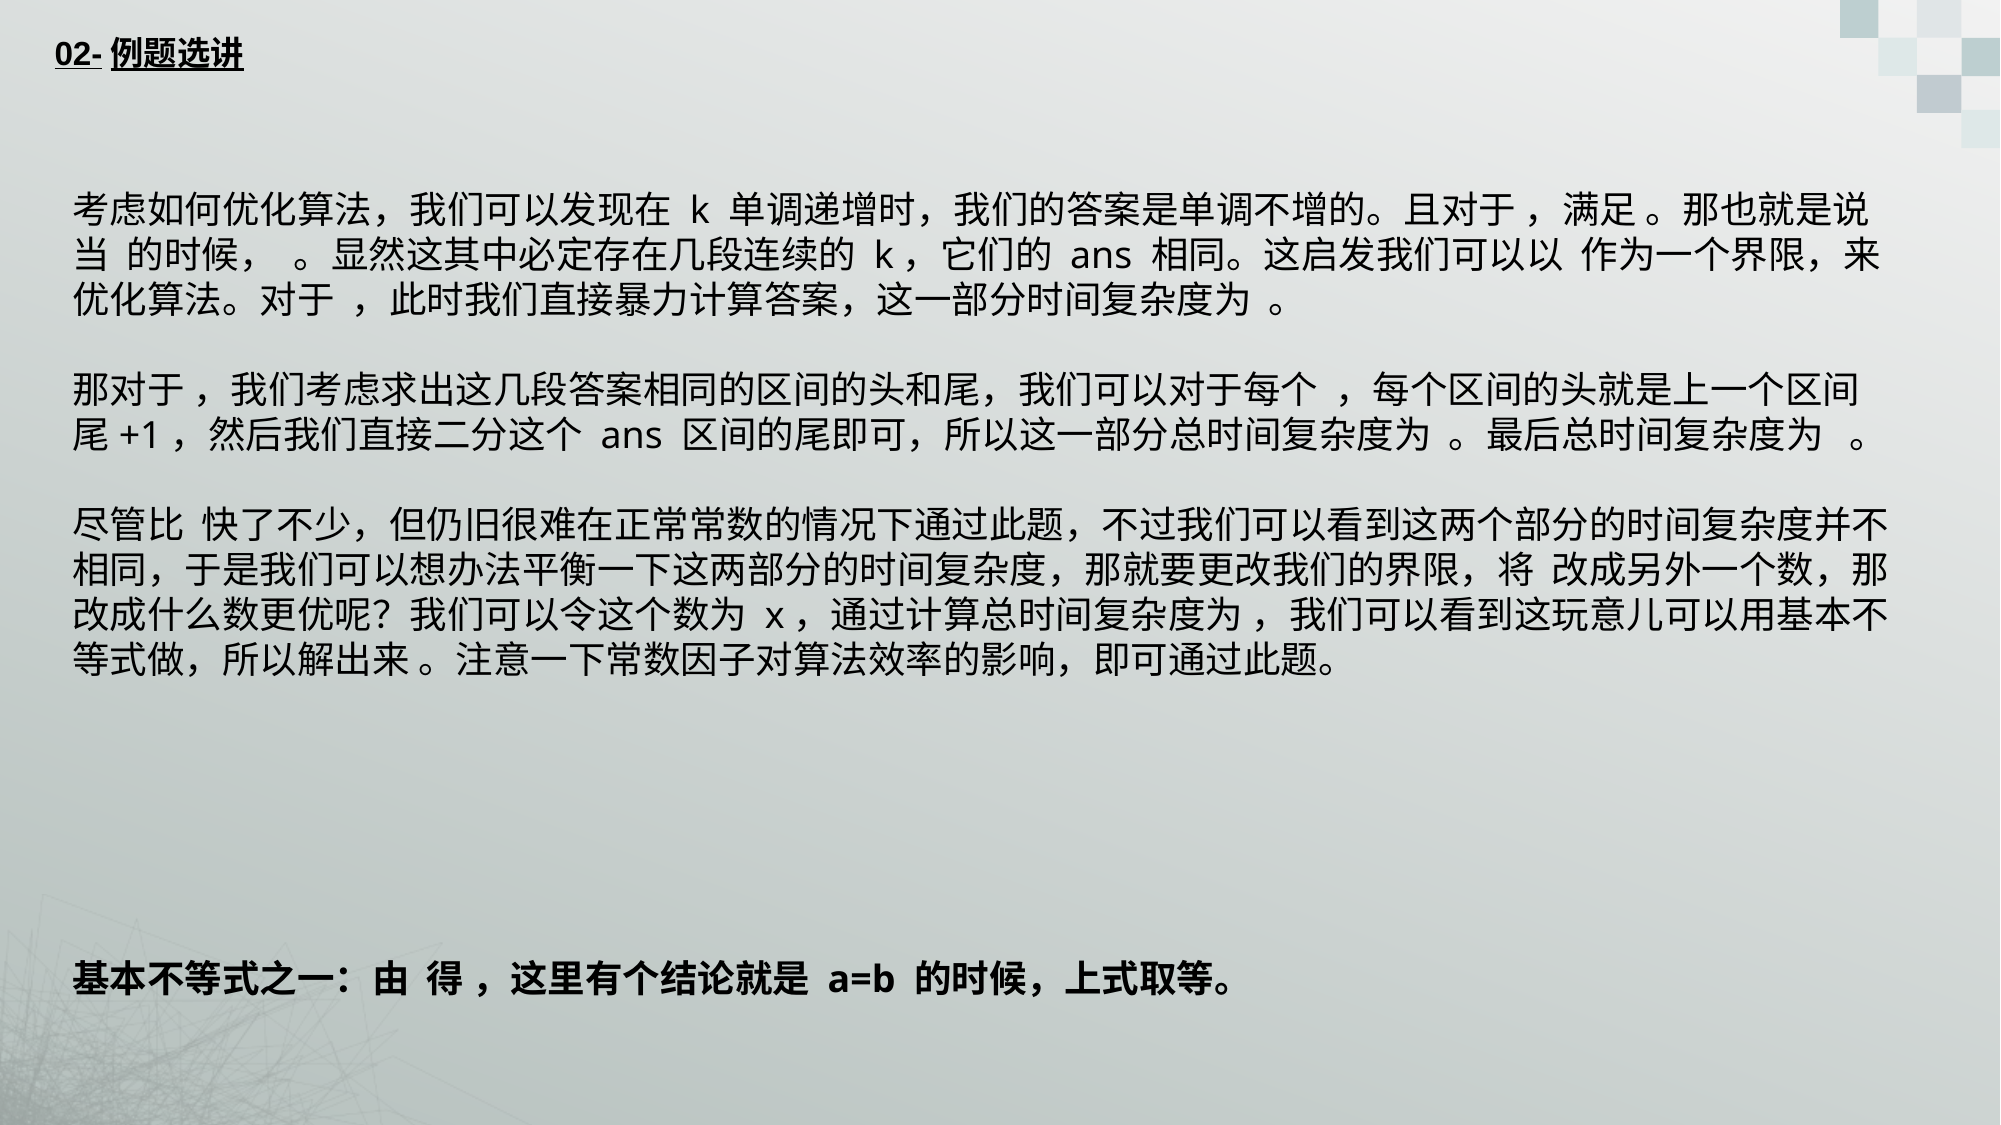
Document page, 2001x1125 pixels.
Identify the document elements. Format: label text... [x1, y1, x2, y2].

picture [524, 984, 532, 990]
text_box 02-例题选讲 [39, 24, 461, 80]
picture [0, 894, 532, 1125]
